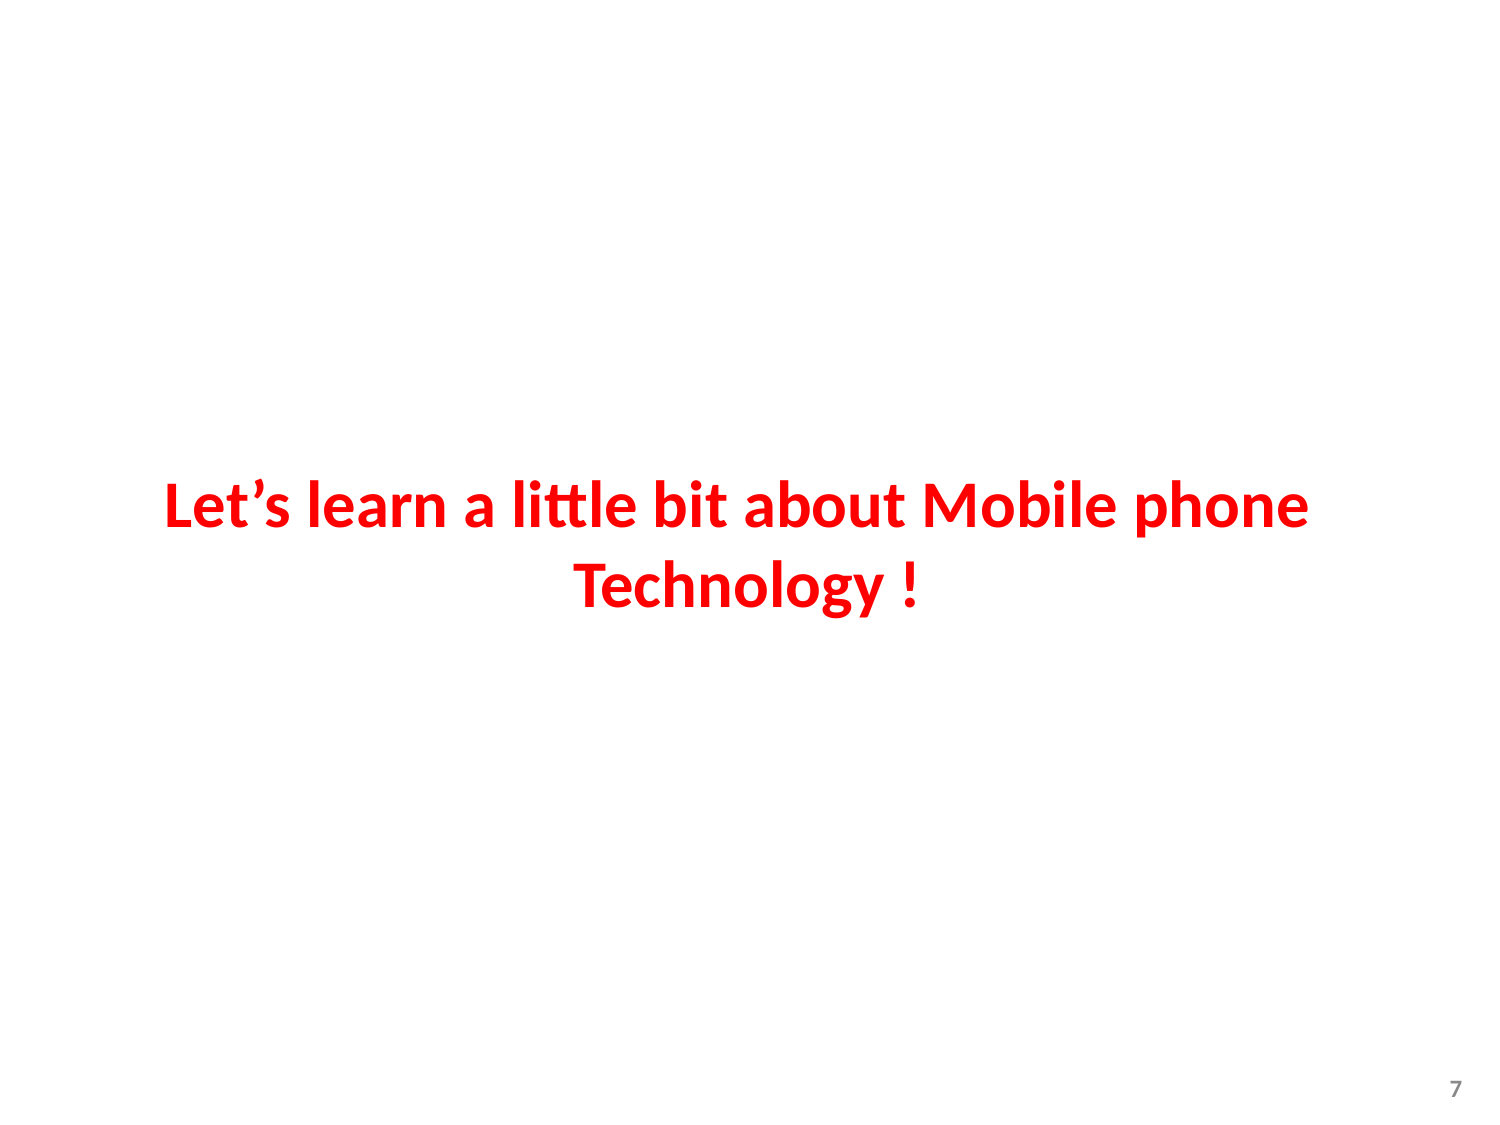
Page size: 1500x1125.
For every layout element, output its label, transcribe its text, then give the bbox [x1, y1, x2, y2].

title Let’s learn a little bit about Mobile phone Technology ! [100, 420, 1376, 662]
